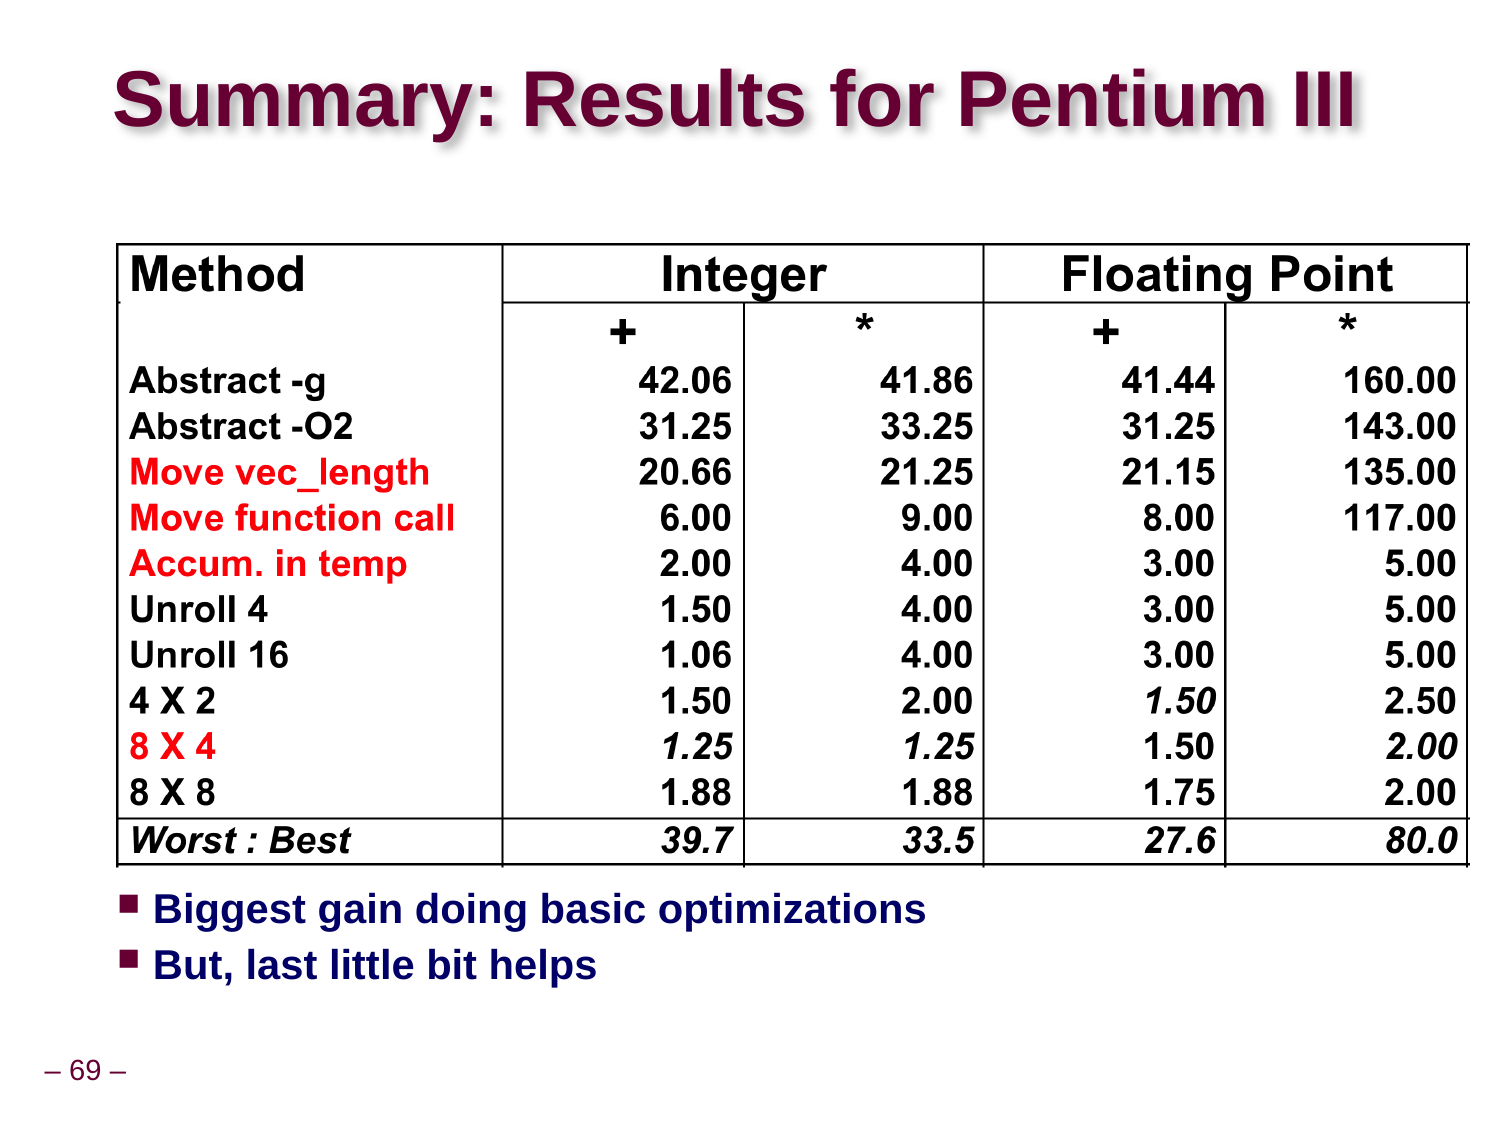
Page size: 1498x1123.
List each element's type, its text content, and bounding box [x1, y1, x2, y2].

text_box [116, 243, 1478, 891]
title Summary: Results for Pentium III [112, 54, 1424, 149]
list Biggest gain doing basic optimizations But, last little bit helps [47, 880, 1409, 982]
